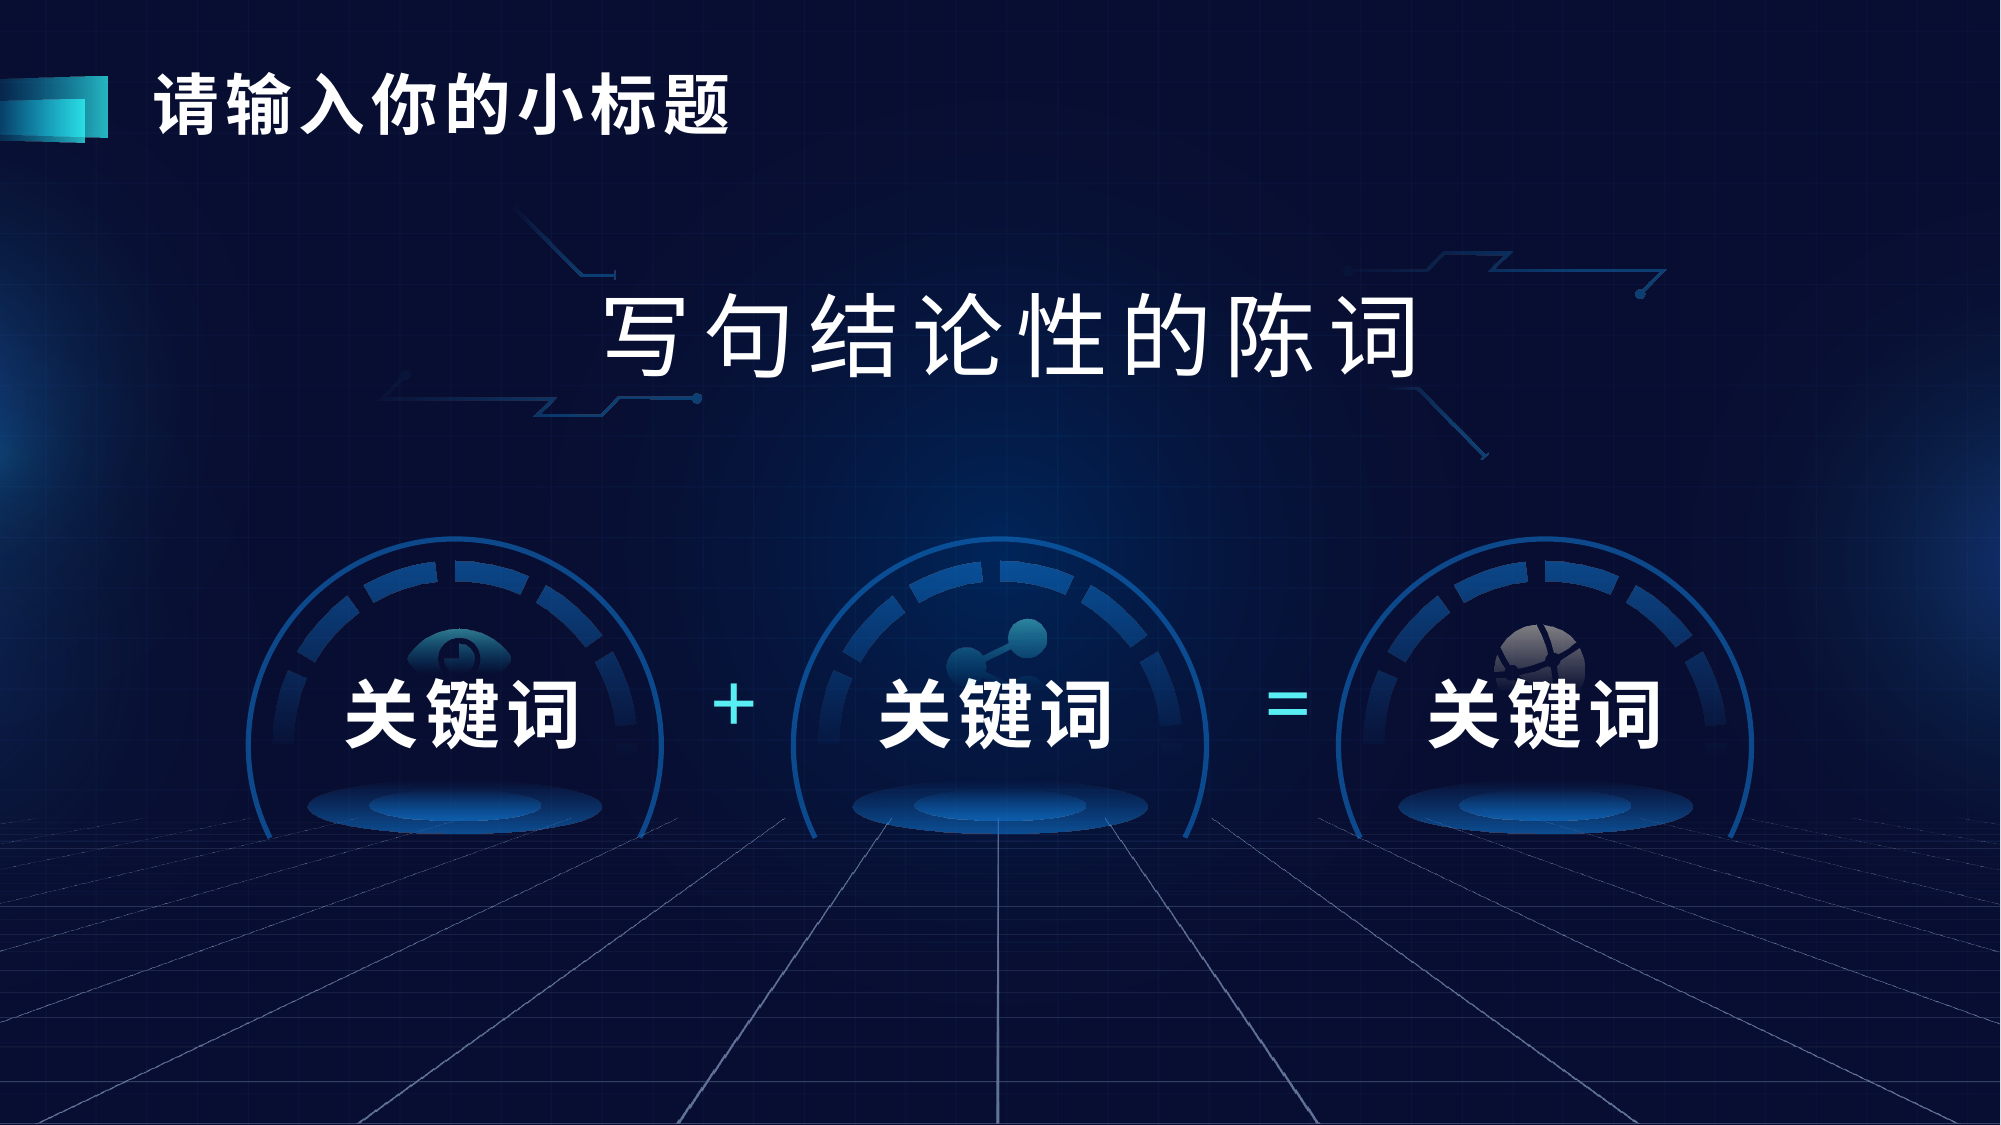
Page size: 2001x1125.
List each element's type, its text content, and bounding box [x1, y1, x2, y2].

picture [0, 0, 2001, 1125]
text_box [423, 154, 1621, 514]
title 请输入你的小标题 [137, 63, 1863, 153]
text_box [248, 538, 1752, 953]
text_box 02 [77, 99, 85, 138]
